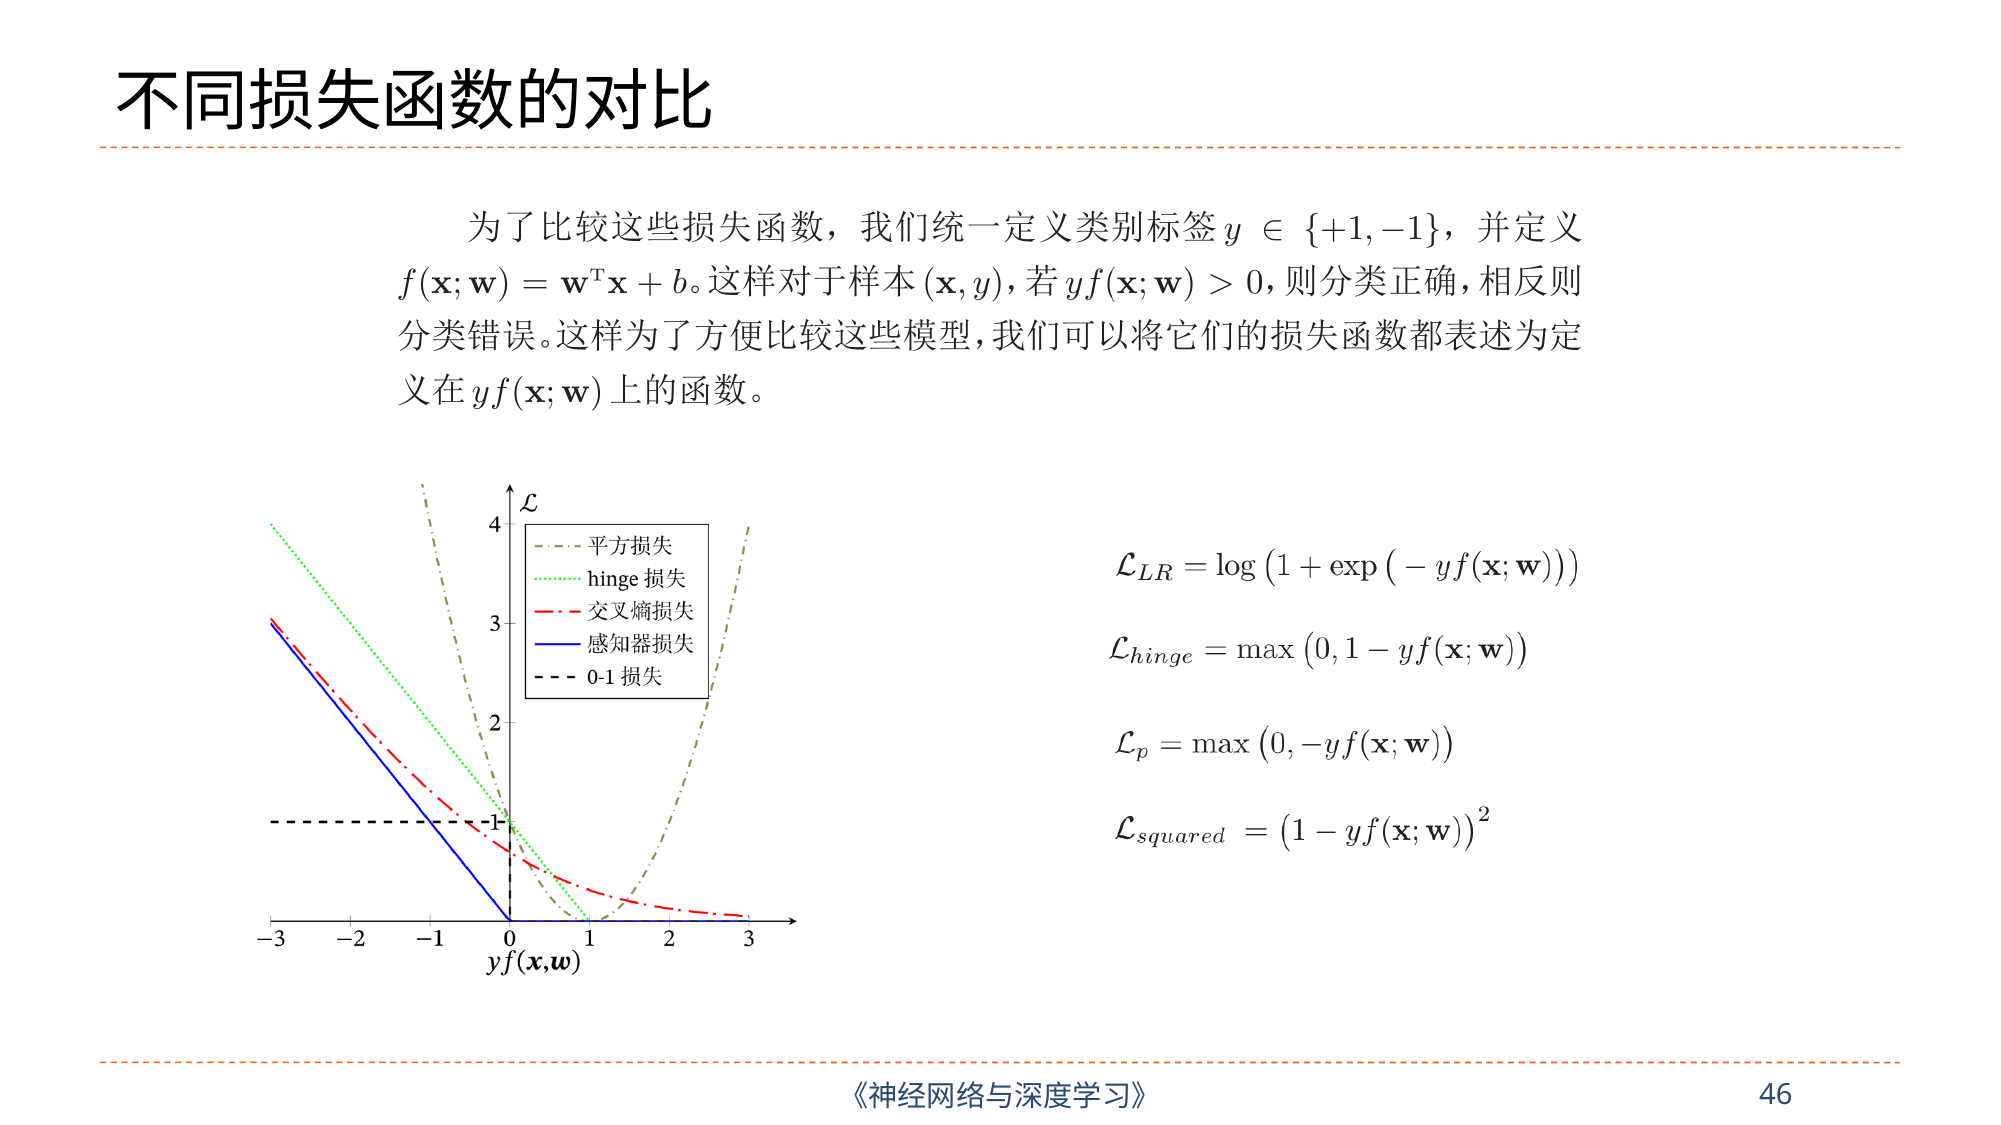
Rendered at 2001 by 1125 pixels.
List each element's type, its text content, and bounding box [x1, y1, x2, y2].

title 不同损失函数的对比 [99, 24, 1900, 146]
picture [1095, 618, 1529, 686]
picture [213, 462, 827, 983]
picture [1095, 707, 1455, 771]
picture [374, 199, 1604, 426]
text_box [1099, 797, 1493, 862]
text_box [1099, 530, 1584, 598]
